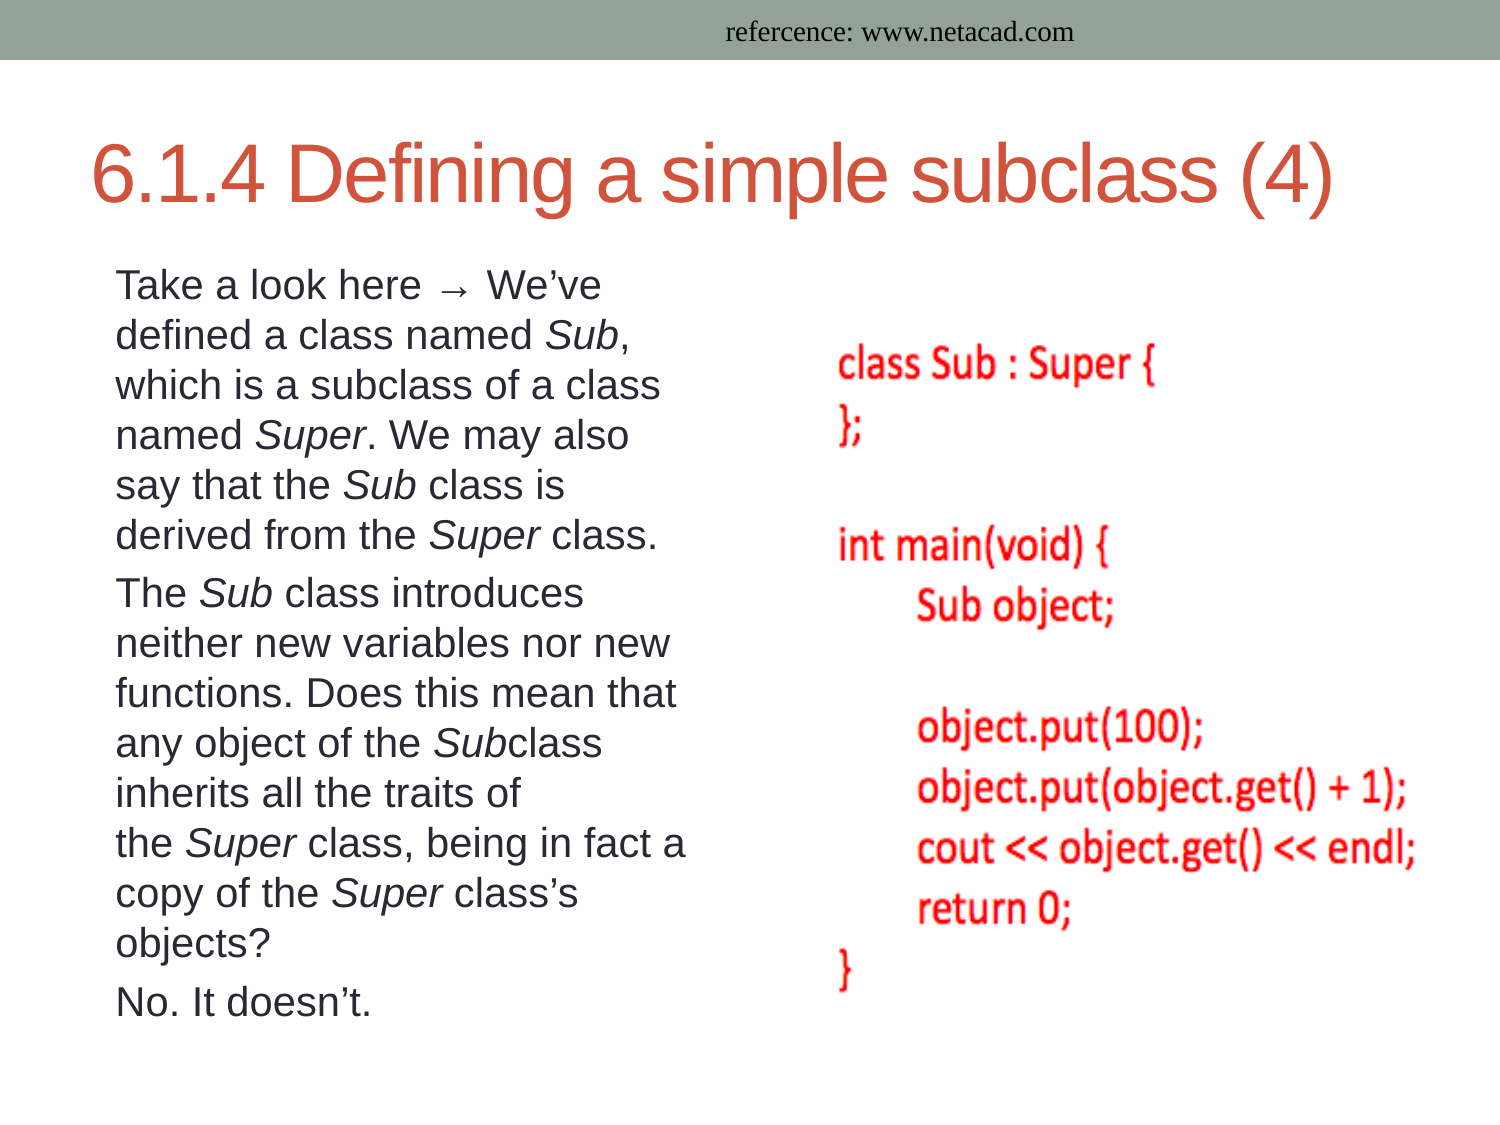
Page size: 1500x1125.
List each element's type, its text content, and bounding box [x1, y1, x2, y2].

footer refercence: www.netacad.com [562, 3, 1238, 57]
title 6.1.4 Defining a simple subclass (4) [75, 87, 1425, 250]
list Take a look here → We’ve defined a class named Sub, which is a subclass of a class named Super. We may also say that the Sub class is derived from the Super class. The Sub class introduces neither new variables nor new functions. Does this mean that any object of the Subclass inherits all the traits of the Super class, being in fact a copy of the Super class’s objects? No. It doesn’t. [100, 249, 716, 1047]
picture [787, 298, 1437, 1012]
